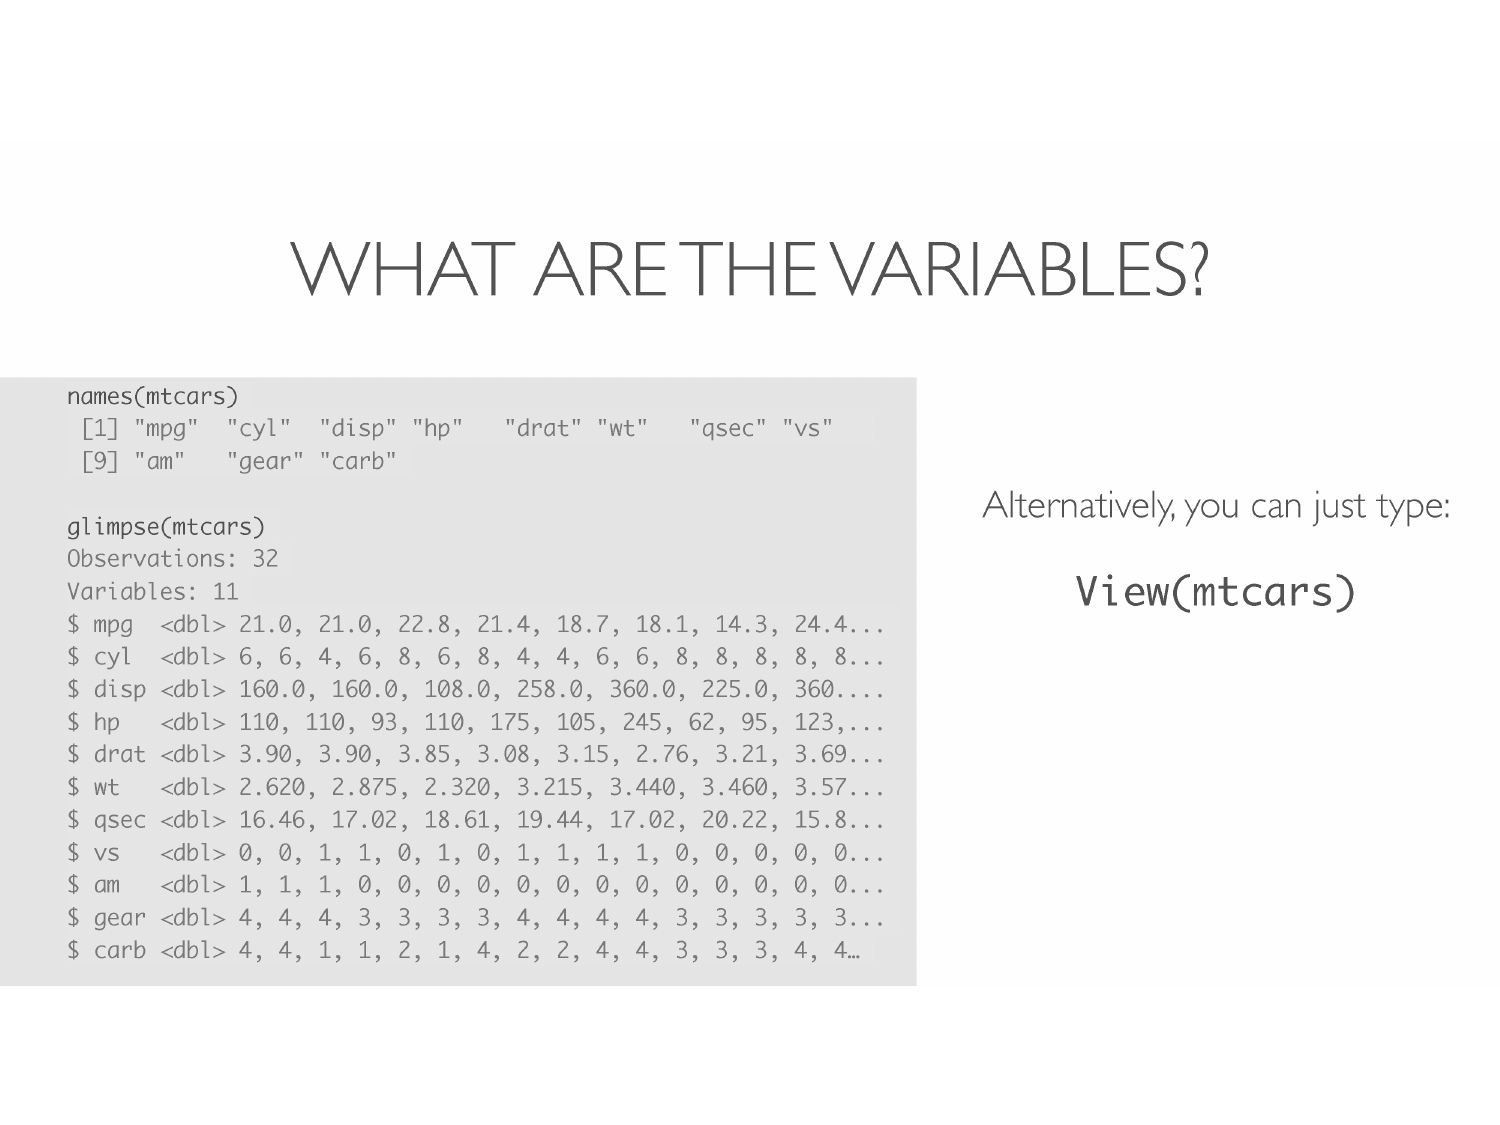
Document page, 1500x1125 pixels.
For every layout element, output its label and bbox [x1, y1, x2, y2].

picture [0, 141, 1500, 987]
